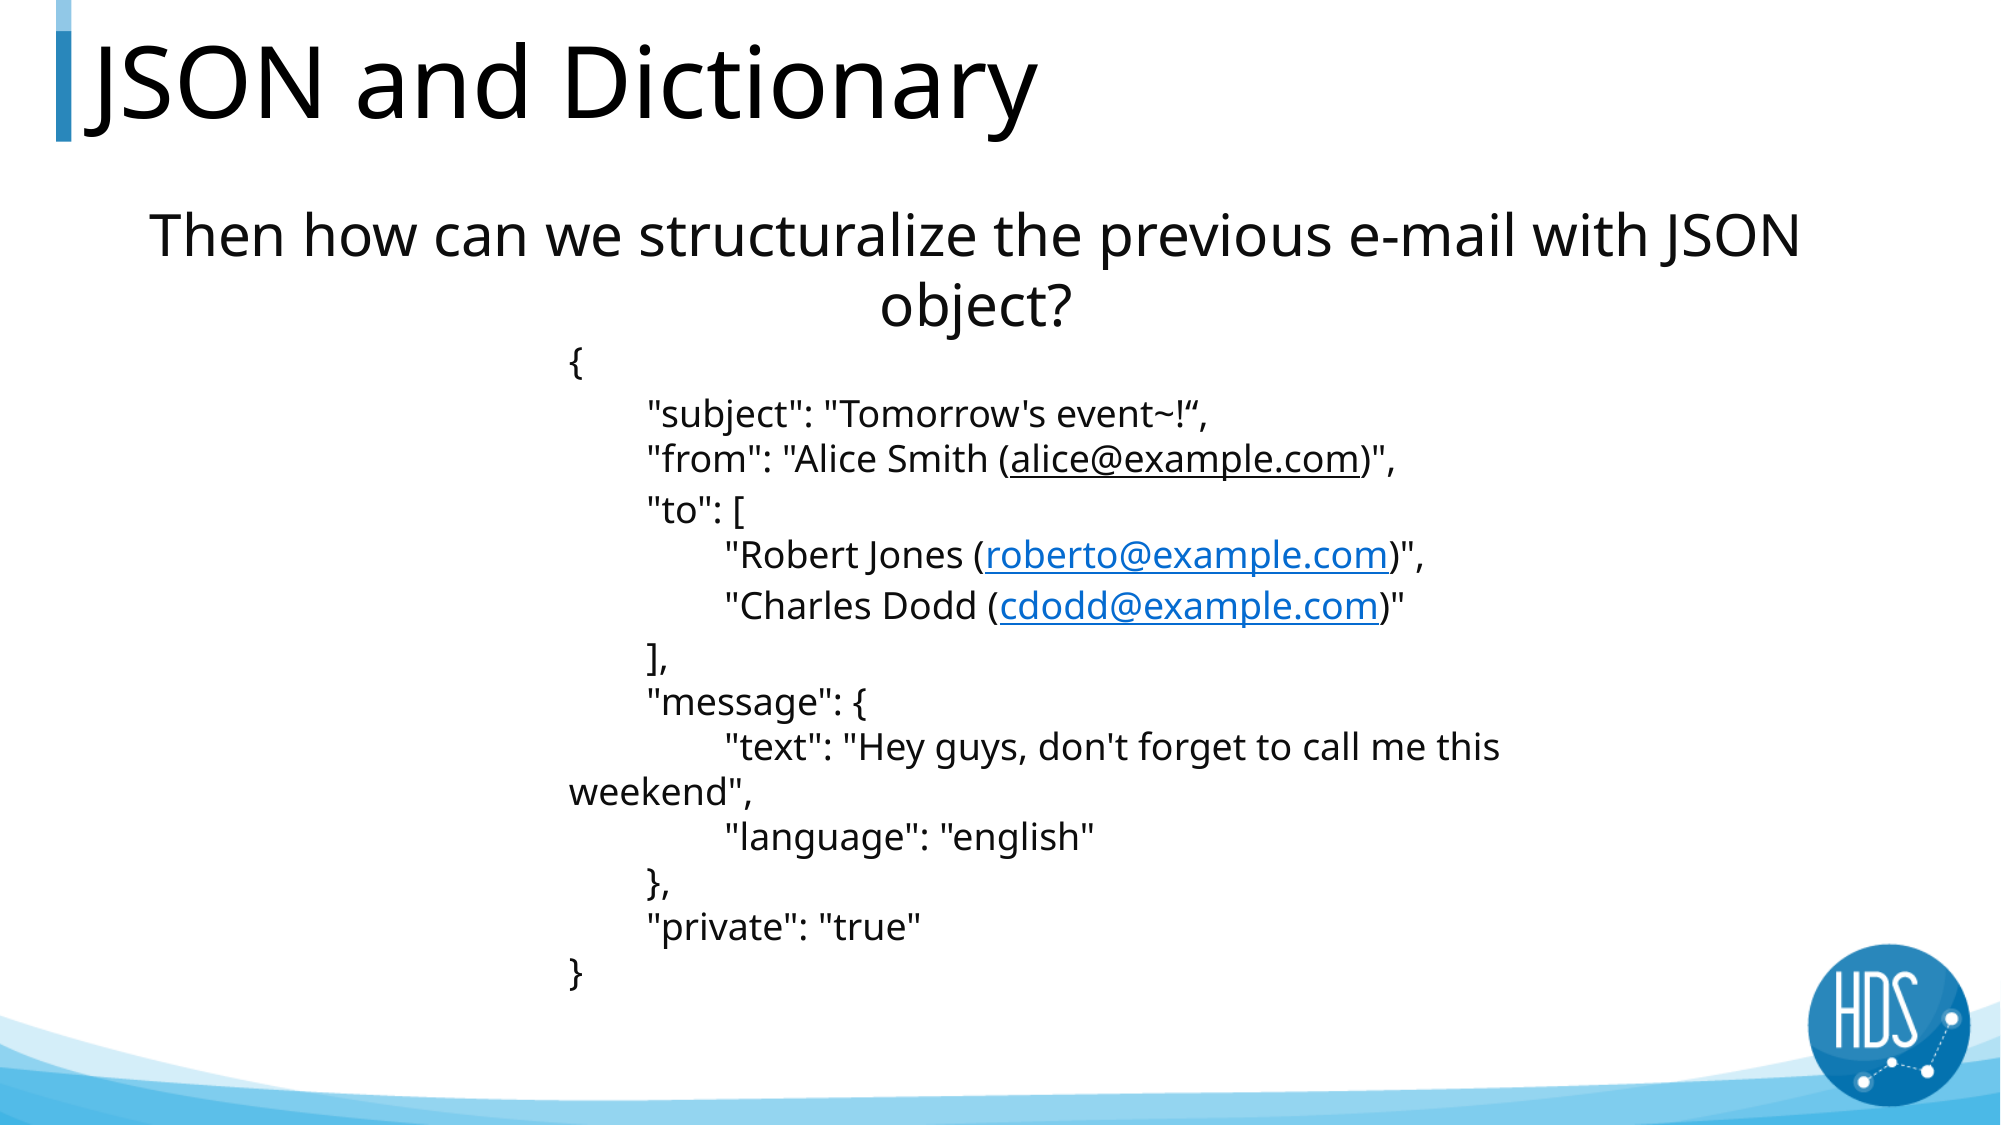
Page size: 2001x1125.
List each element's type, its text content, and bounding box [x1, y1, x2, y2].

text_box [55, 32, 72, 143]
text_box Then how can we structuralize the previous e-mail with JSON object? [109, 190, 1844, 346]
picture [0, 0, 2001, 1125]
title JSON and Dictionary [77, 31, 1977, 142]
text_box { "subject": "Tomorrow's event~!“, "from": "Alice Smith (alice@example.com)", "to": [ "Robert Jones (roberto@example.com)", "Charles Dodd (cdodd@example.com)" ], "message": { "text": "Hey guys, don't forget to call me this weekend", "language": "english" }, "private": "true" } [553, 346, 1560, 1001]
text_box [55, 0, 72, 32]
